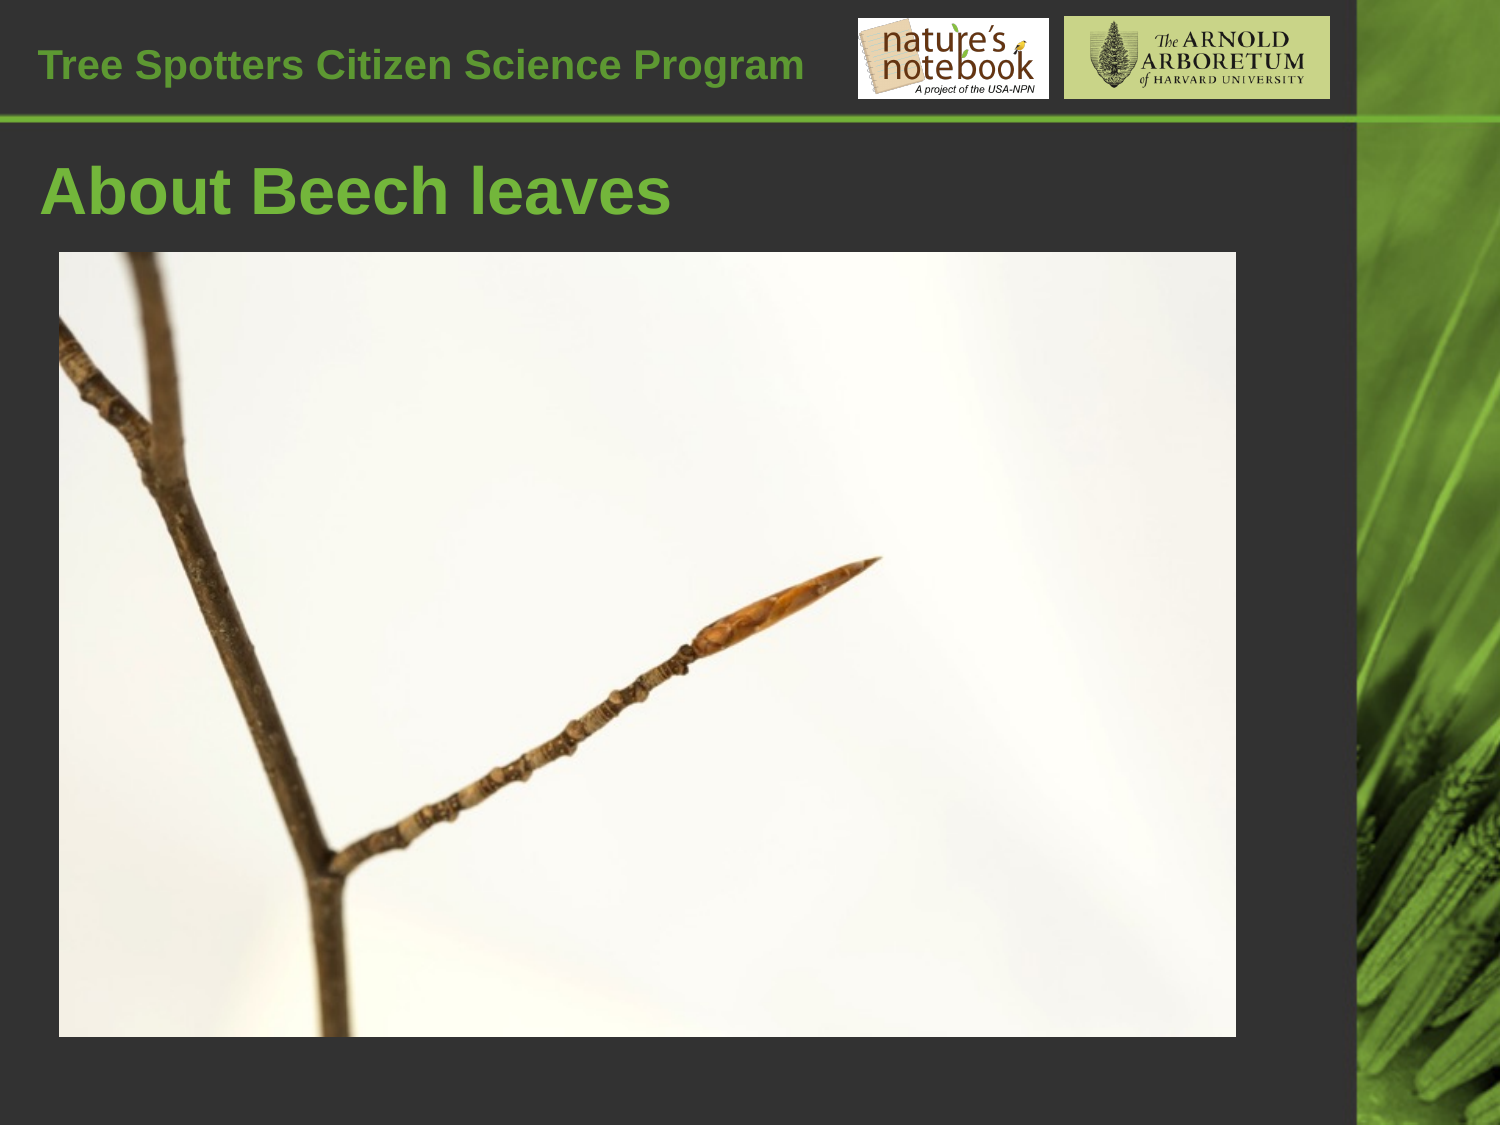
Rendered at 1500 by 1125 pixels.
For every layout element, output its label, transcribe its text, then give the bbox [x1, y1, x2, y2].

text_box About Beech leaves [24, 140, 1330, 236]
text_box Tree Spotters Citizen Science Program [22, 30, 821, 96]
picture [0, 0, 1500, 1125]
